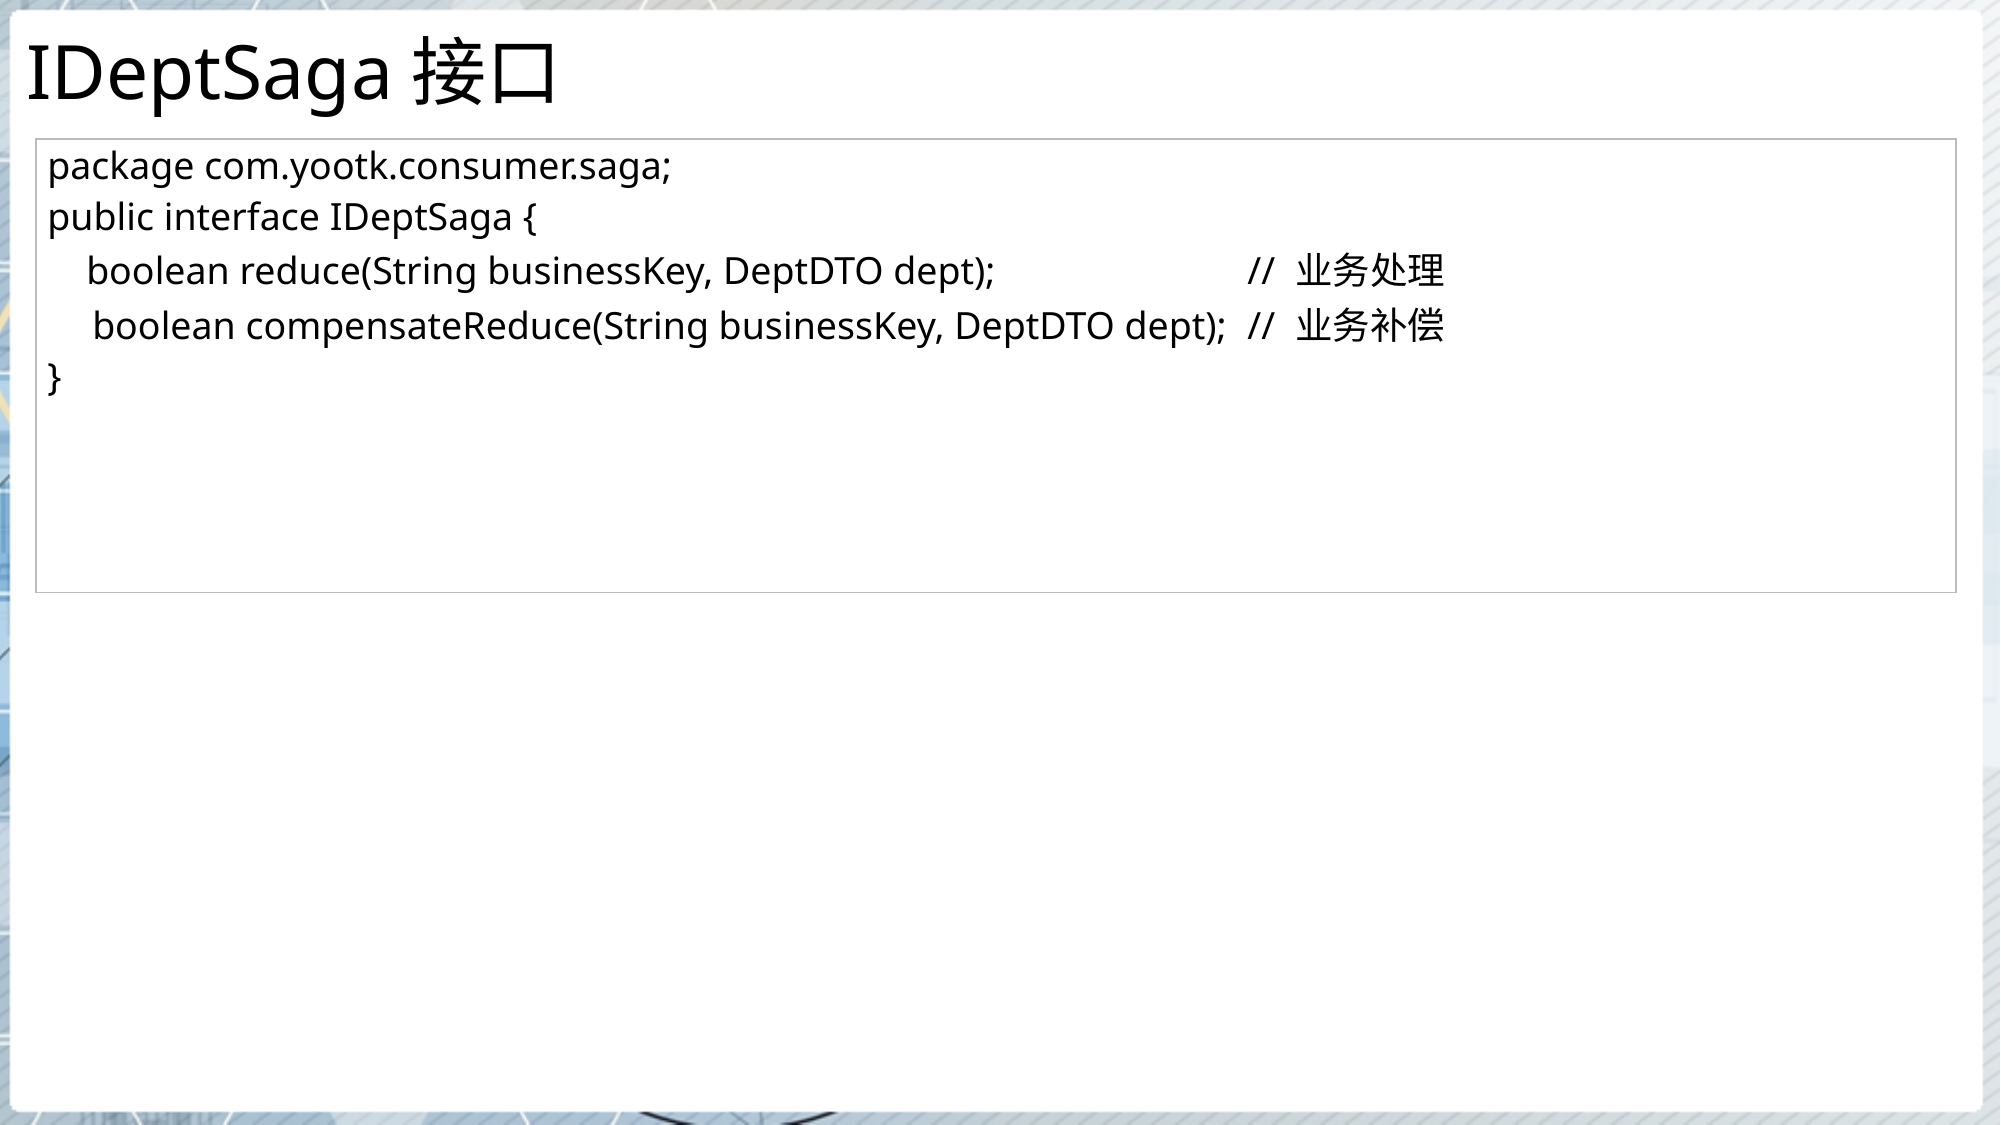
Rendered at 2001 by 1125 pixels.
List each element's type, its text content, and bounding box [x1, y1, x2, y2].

title IDeptSaga接口 [11, 11, 1983, 140]
table_header package com.yootk.consumer.saga; public interface IDeptSaga { boolean reduce(String businessKey, DeptDTO dept); // 业务处理 boolean compensateReduce(String businessKey, DeptDTO dept); // 业务补偿 } [37, 140, 1955, 592]
picture [0, 0, 2000, 1125]
